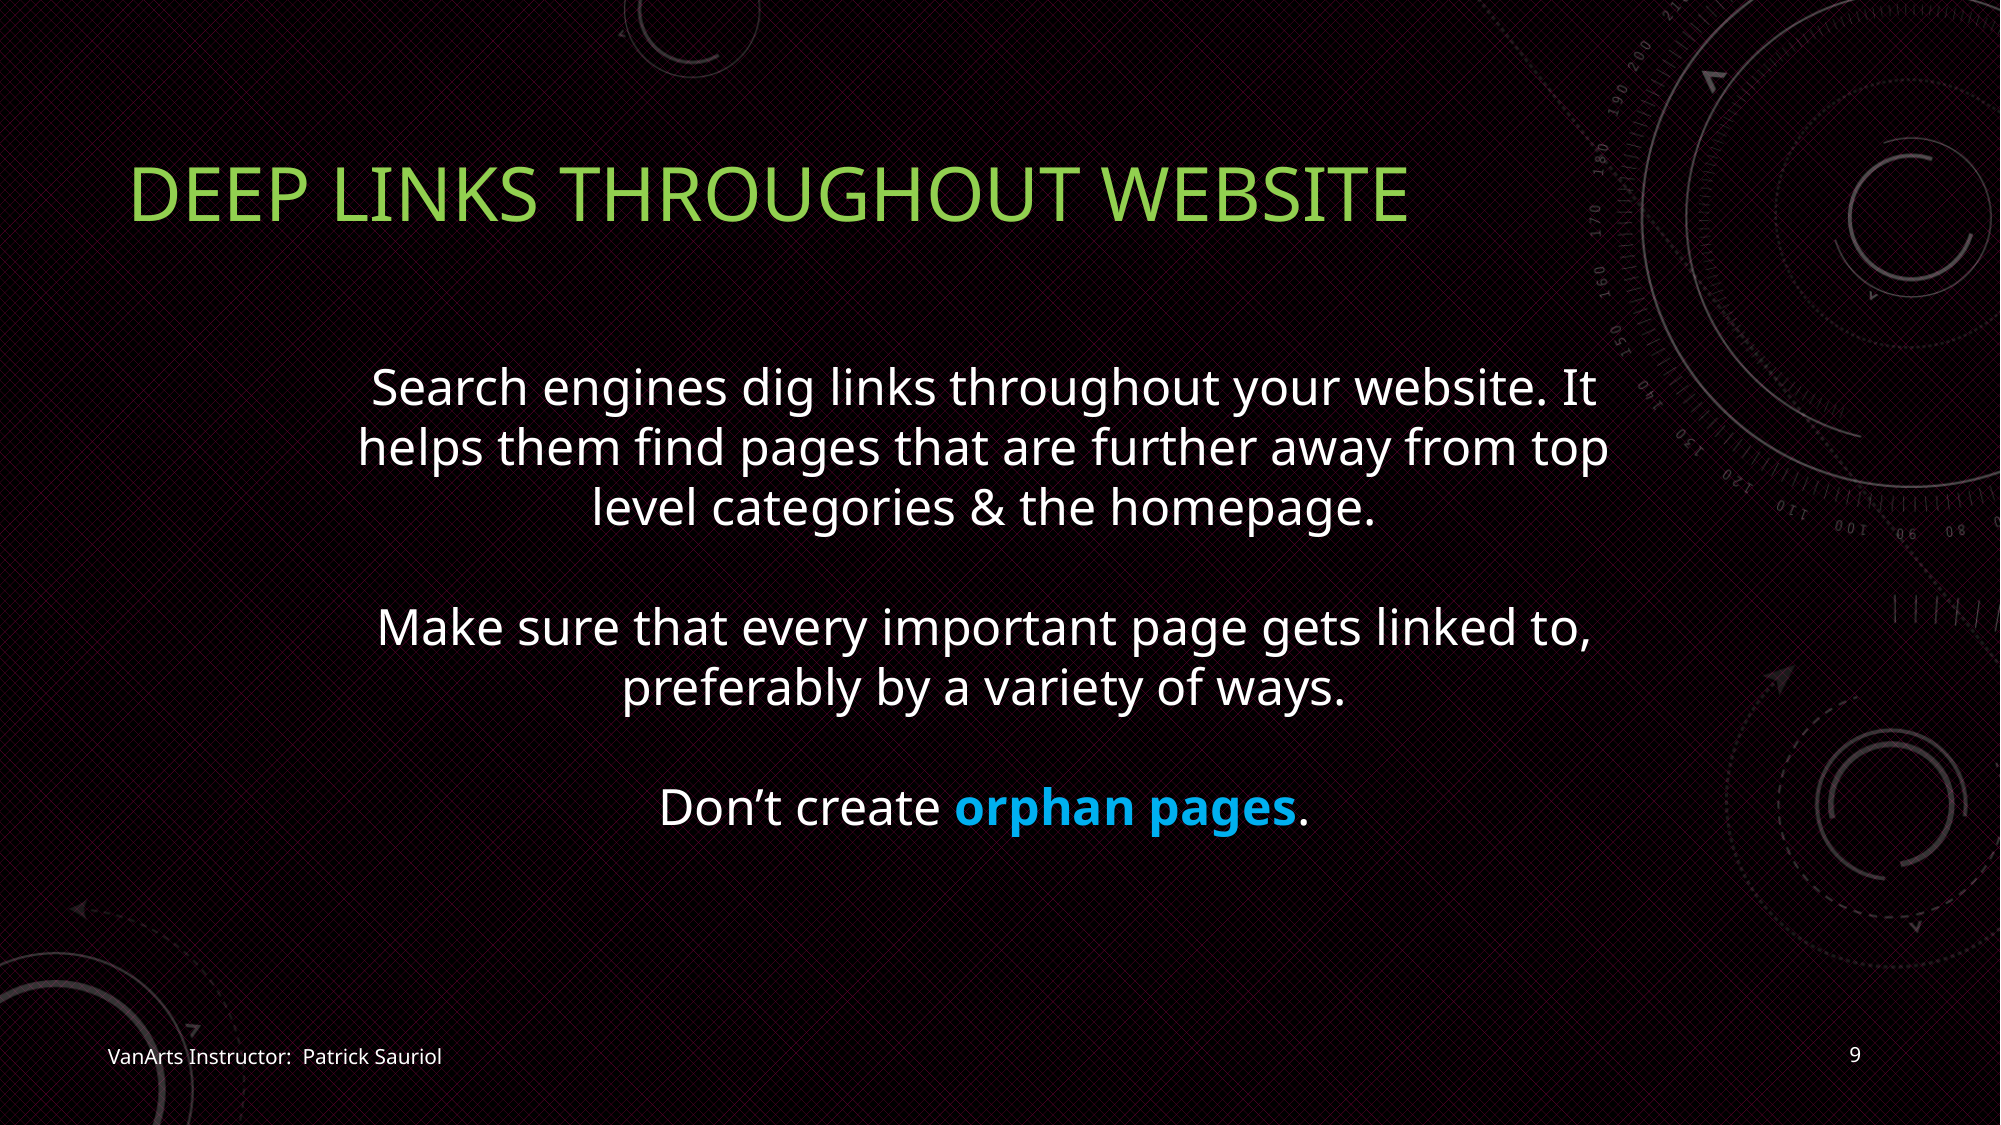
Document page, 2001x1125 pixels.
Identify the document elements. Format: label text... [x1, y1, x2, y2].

footer VanArts Instructor: Patrick Sauriol [92, 1025, 1785, 1087]
text_box Search engines dig links throughout your website. It helps them find pages that are further away from top level categories & the homepage. Make sure that every important page gets linked to, preferably by a variety of ways. Don’t create orphan pages. [293, 347, 1676, 903]
picture [0, 0, 2000, 1125]
title Deep links throughout website [112, 99, 1775, 283]
text_box [117, 283, 483, 344]
slide_number 9 [1785, 1025, 1877, 1087]
